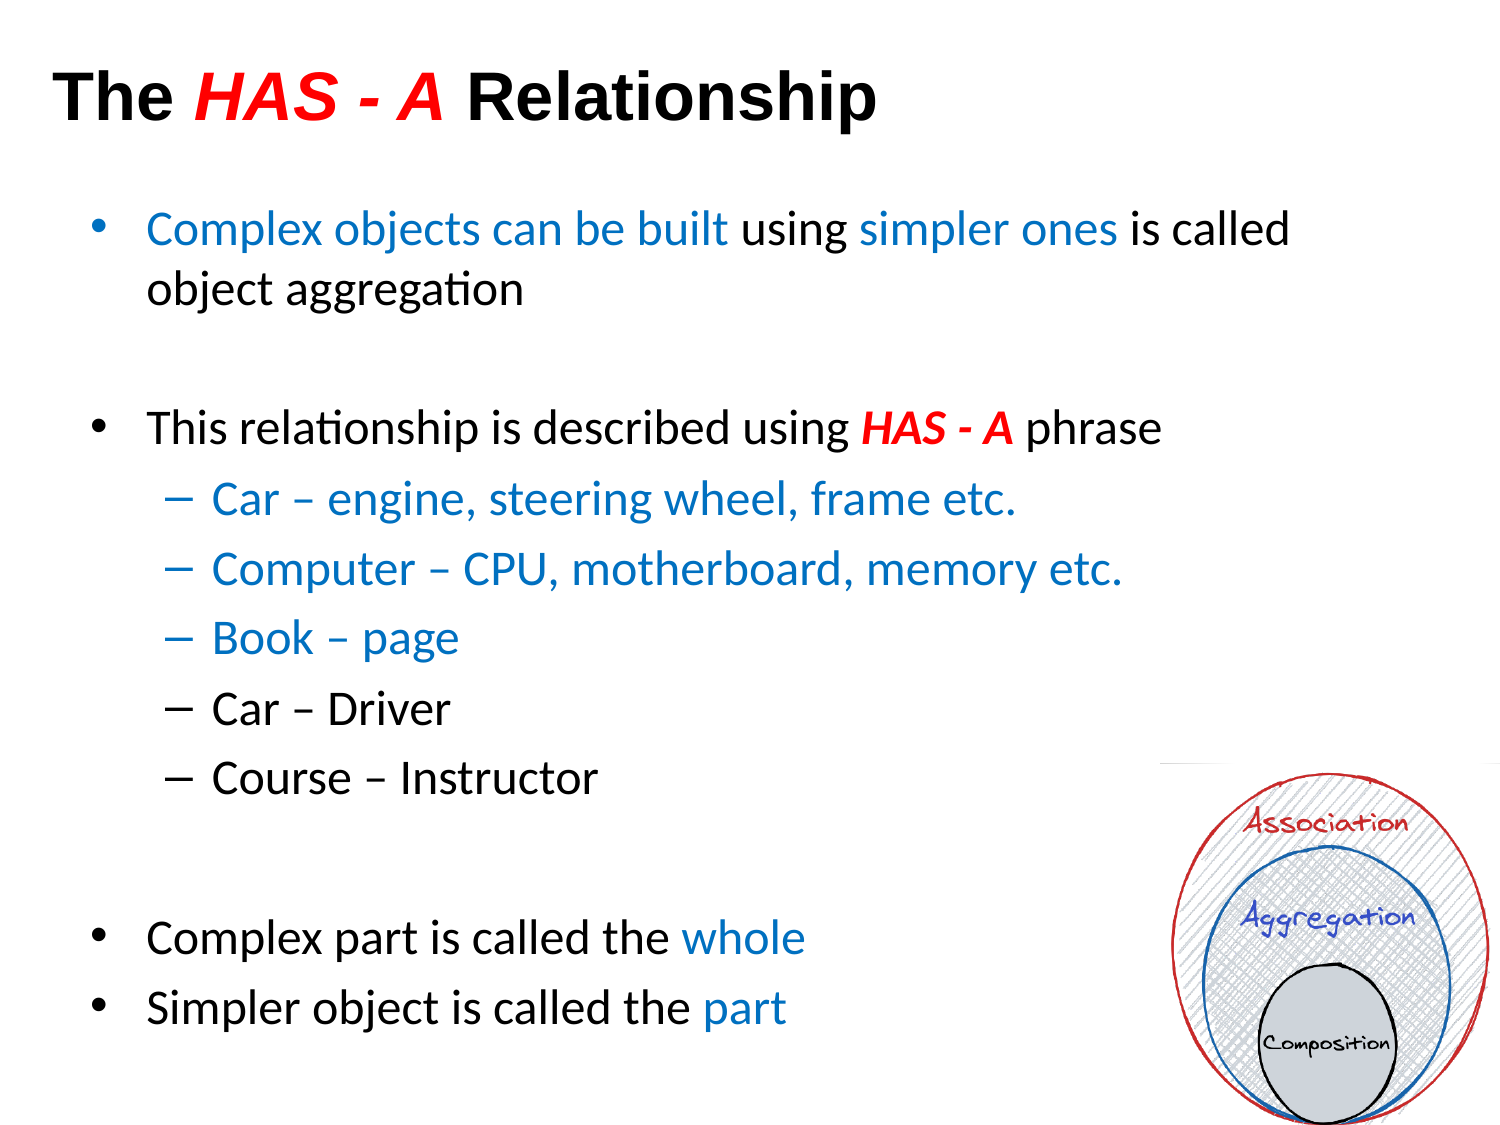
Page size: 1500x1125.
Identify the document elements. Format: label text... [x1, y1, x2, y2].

list Complex objects can be built using simpler ones is called object aggregation This relationship is described using HAS - A phrase Car – engine, steering wheel, frame etc. Computer – CPU, motherboard, memory etc. Book – page Car – Driver Course – Instructor Complex part is called the whole Simpler object is called the part [75, 187, 1438, 1063]
picture [1149, 763, 1500, 1125]
title The HAS - A Relationship [37, 24, 1500, 162]
